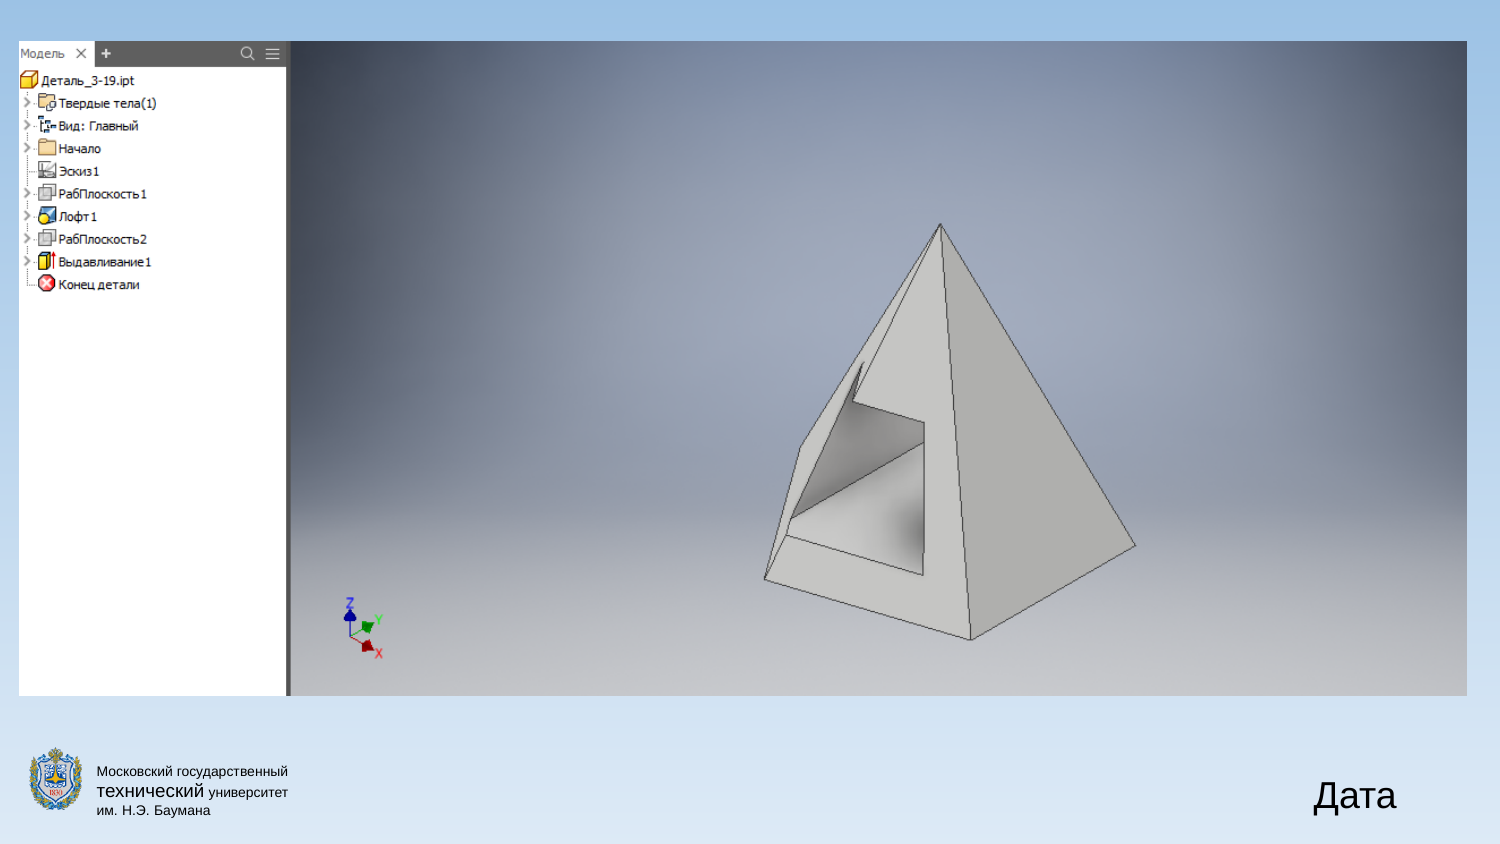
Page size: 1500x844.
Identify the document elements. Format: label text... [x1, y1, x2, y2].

text_box Дата [1298, 763, 1500, 825]
picture [19, 41, 1467, 696]
picture [29, 747, 82, 810]
